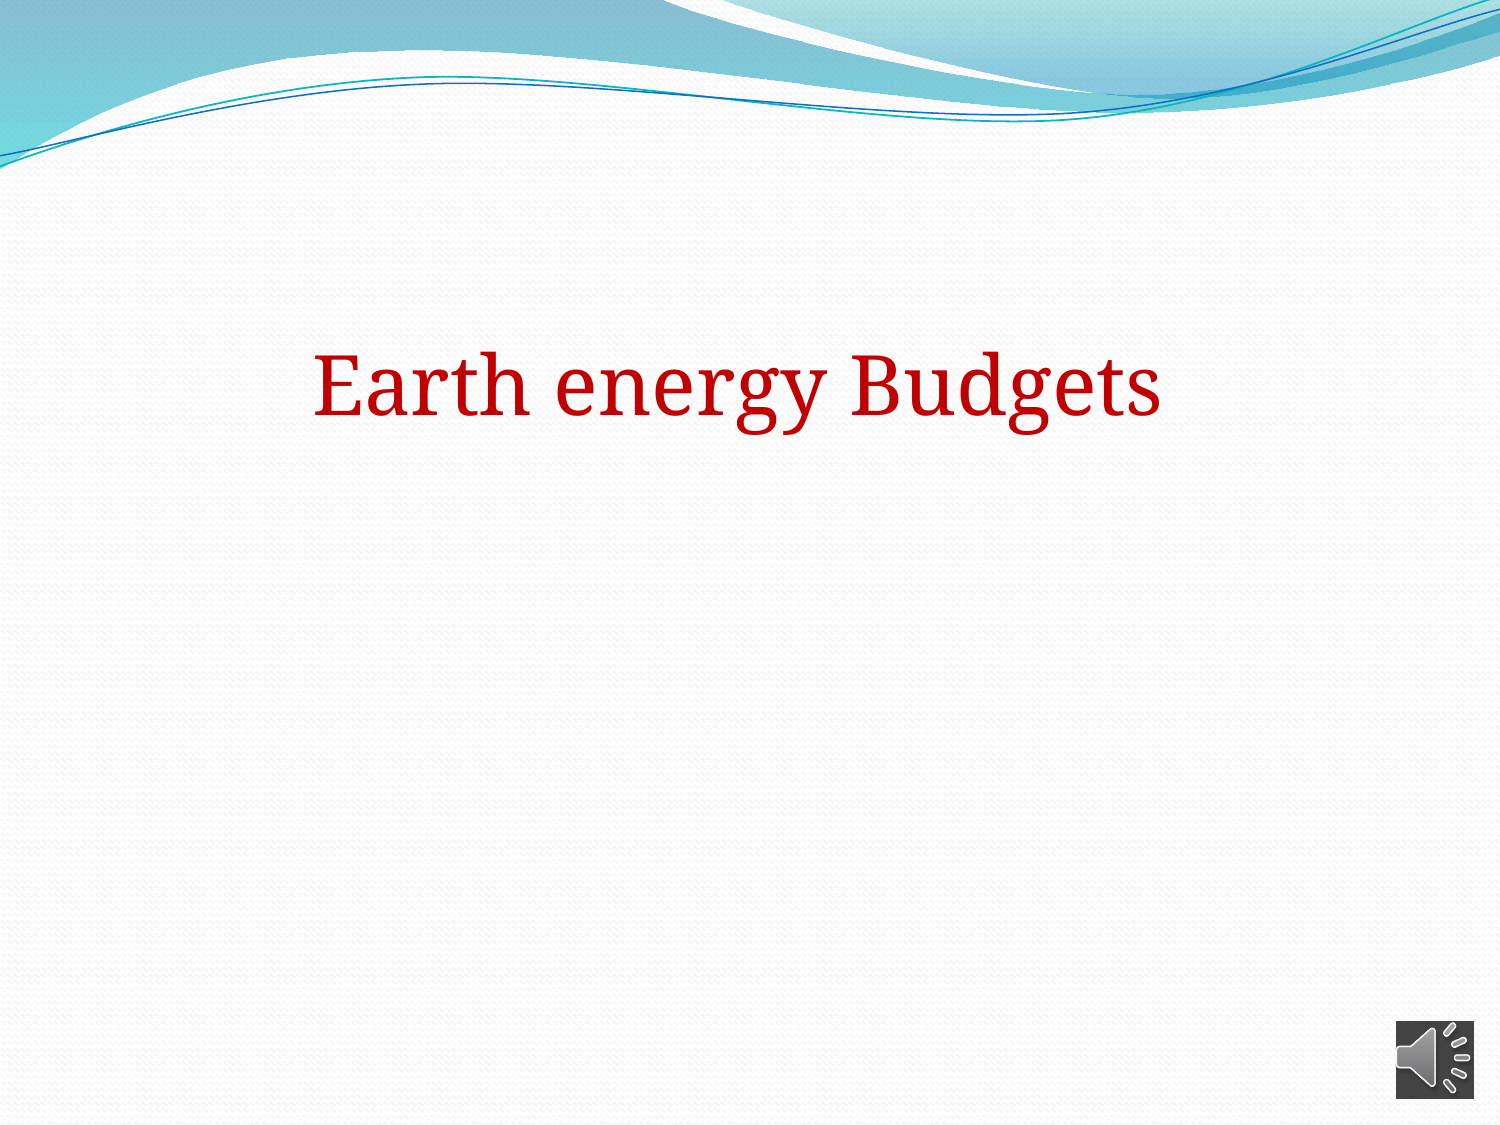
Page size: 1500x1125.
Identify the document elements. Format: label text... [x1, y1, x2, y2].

picture [1394, 1019, 1476, 1101]
text_box Earth energy Budgets [297, 324, 1201, 440]
